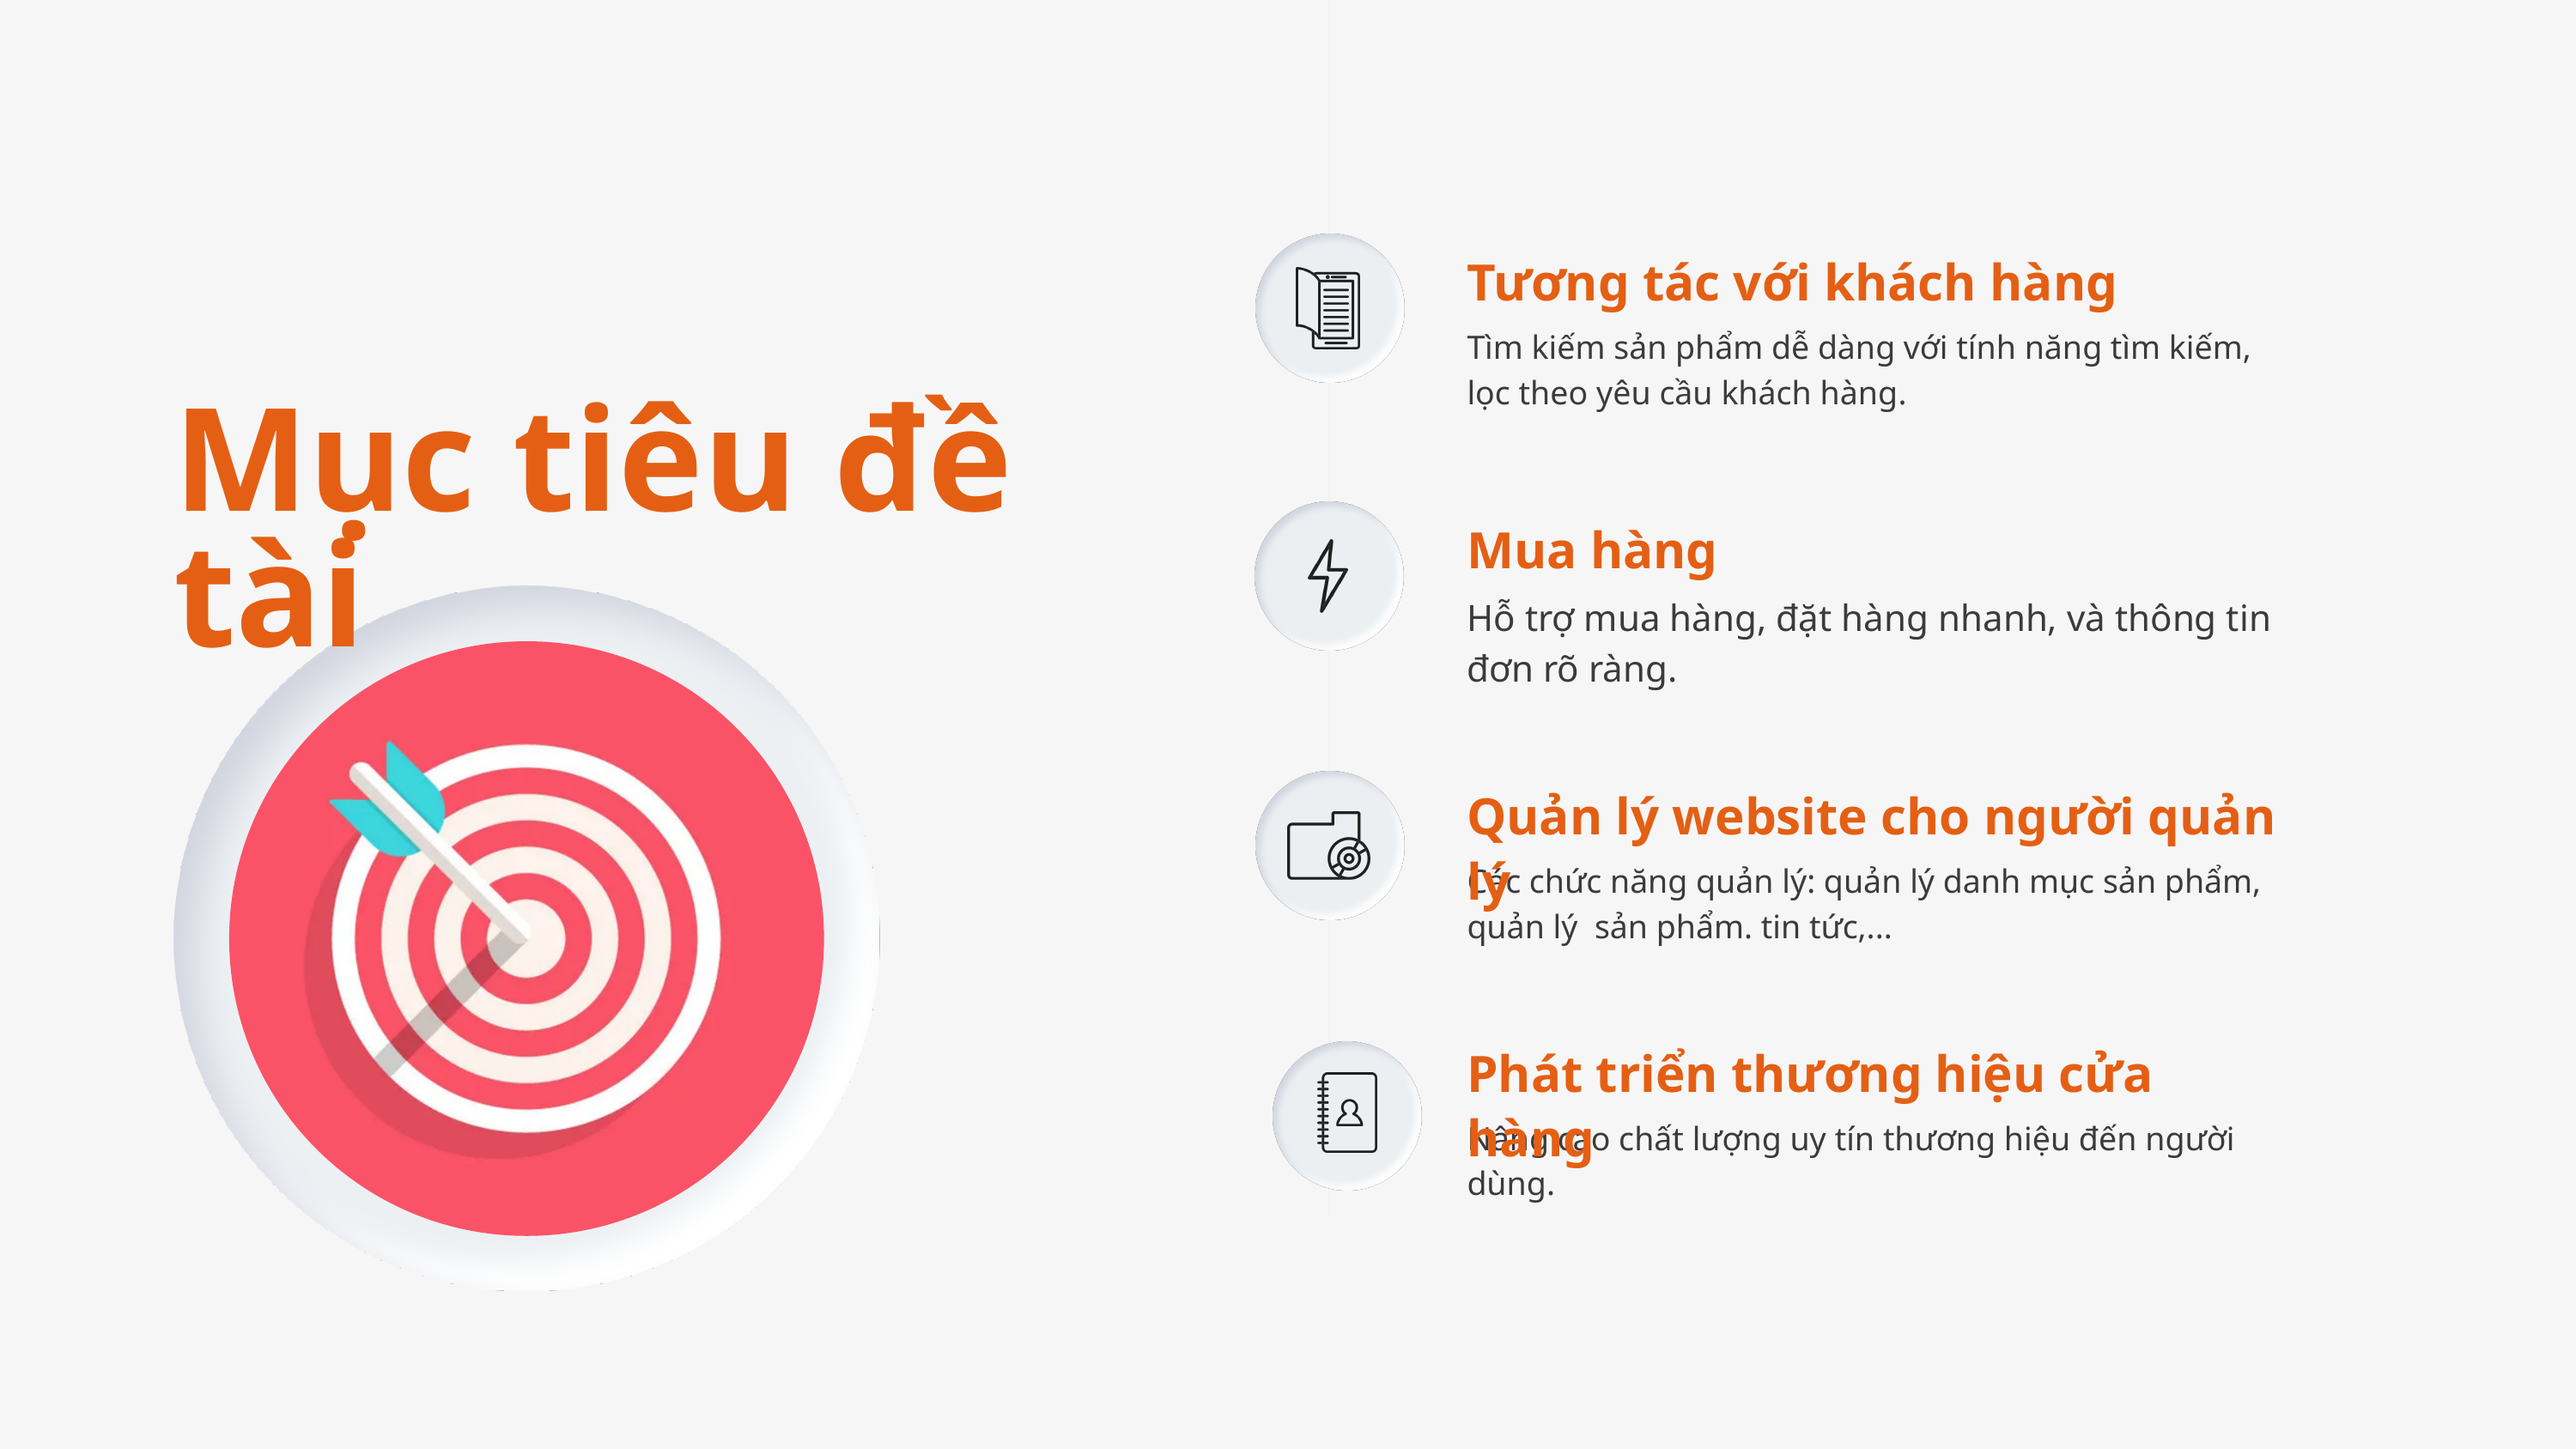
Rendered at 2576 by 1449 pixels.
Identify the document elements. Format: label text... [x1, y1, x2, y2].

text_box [1467, 246, 2285, 409]
picture [1273, 1041, 1422, 1191]
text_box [1467, 779, 2285, 943]
picture [1255, 233, 1405, 383]
picture [1255, 771, 1405, 920]
picture [173, 585, 880, 1292]
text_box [1467, 1036, 2285, 1155]
picture [1254, 501, 1404, 651]
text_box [228, 640, 824, 1236]
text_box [1467, 513, 2285, 686]
text_box Mục tiêu đề tài [173, 403, 1056, 676]
